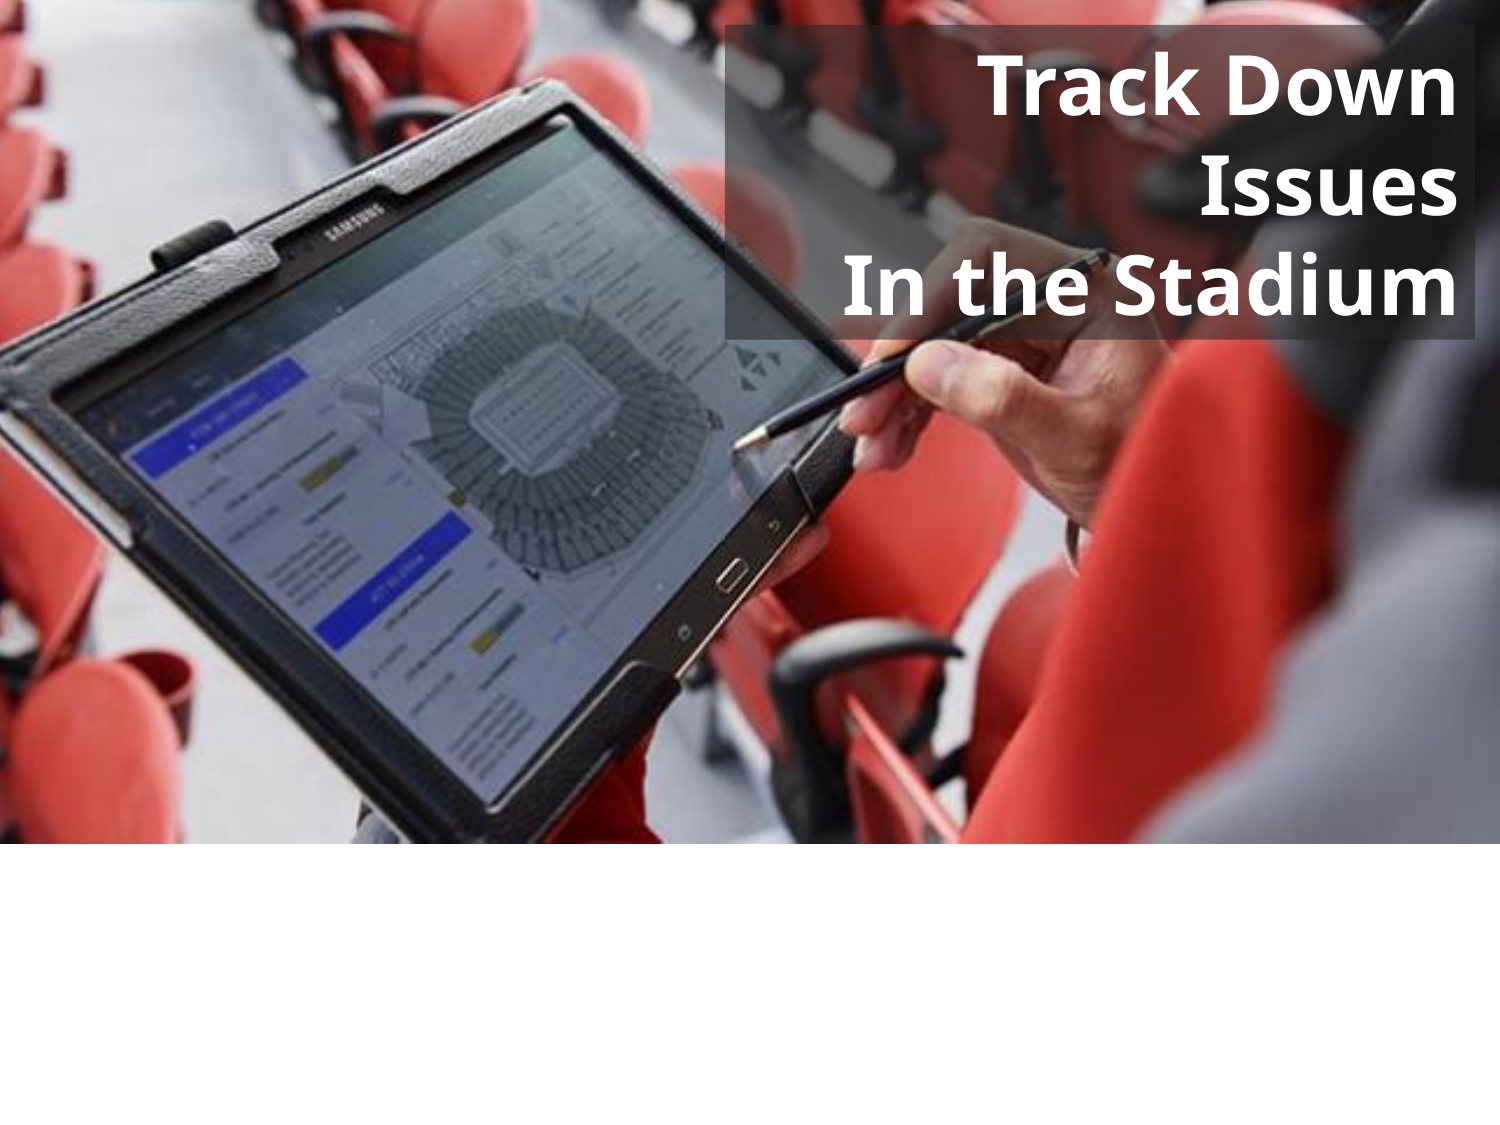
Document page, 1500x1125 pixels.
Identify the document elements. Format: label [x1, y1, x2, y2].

picture [0, 0, 1500, 845]
